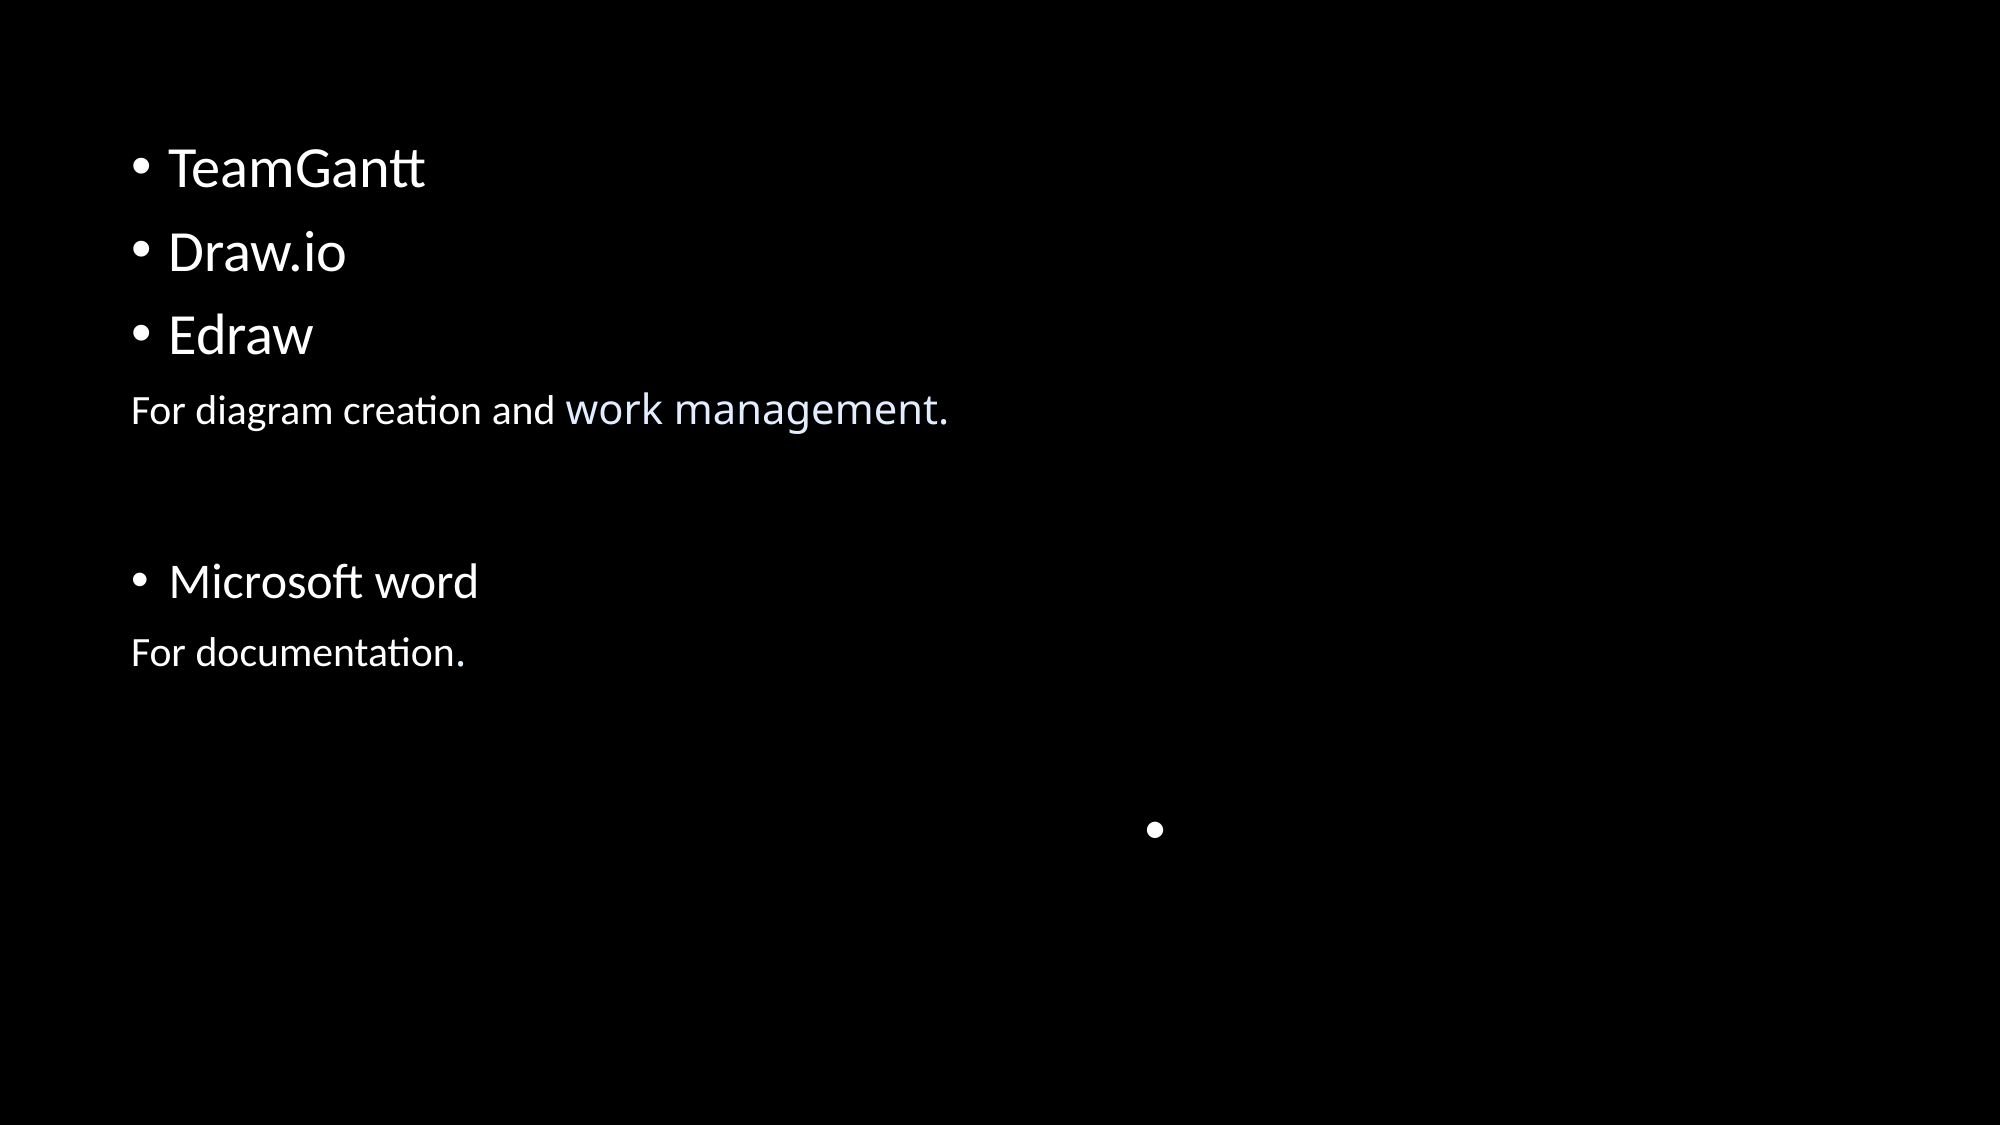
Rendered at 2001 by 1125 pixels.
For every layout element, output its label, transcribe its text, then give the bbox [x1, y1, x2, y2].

list TeamGantt Draw.io Edraw For diagram creation and work management. [116, 129, 312, 532]
text_box Microsoft word For documentation. [115, 547, 312, 950]
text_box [312, 0, 2000, 1125]
